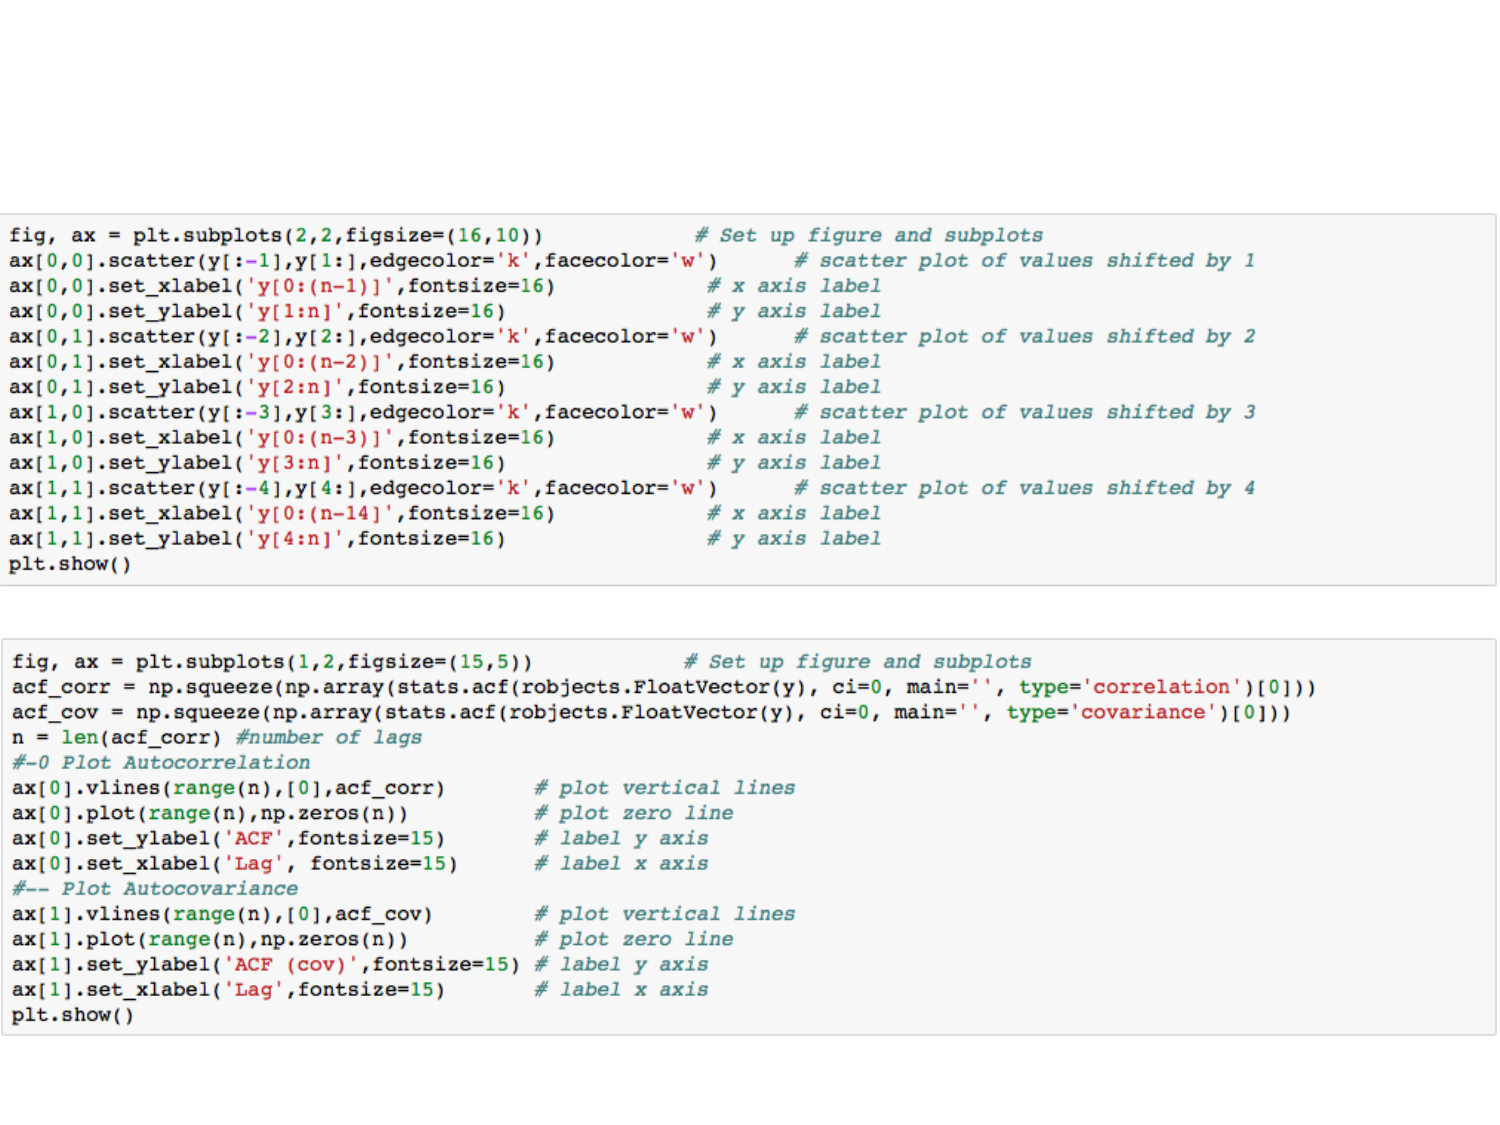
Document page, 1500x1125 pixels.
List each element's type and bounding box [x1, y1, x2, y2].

picture [0, 212, 1500, 588]
picture [0, 637, 1500, 1039]
